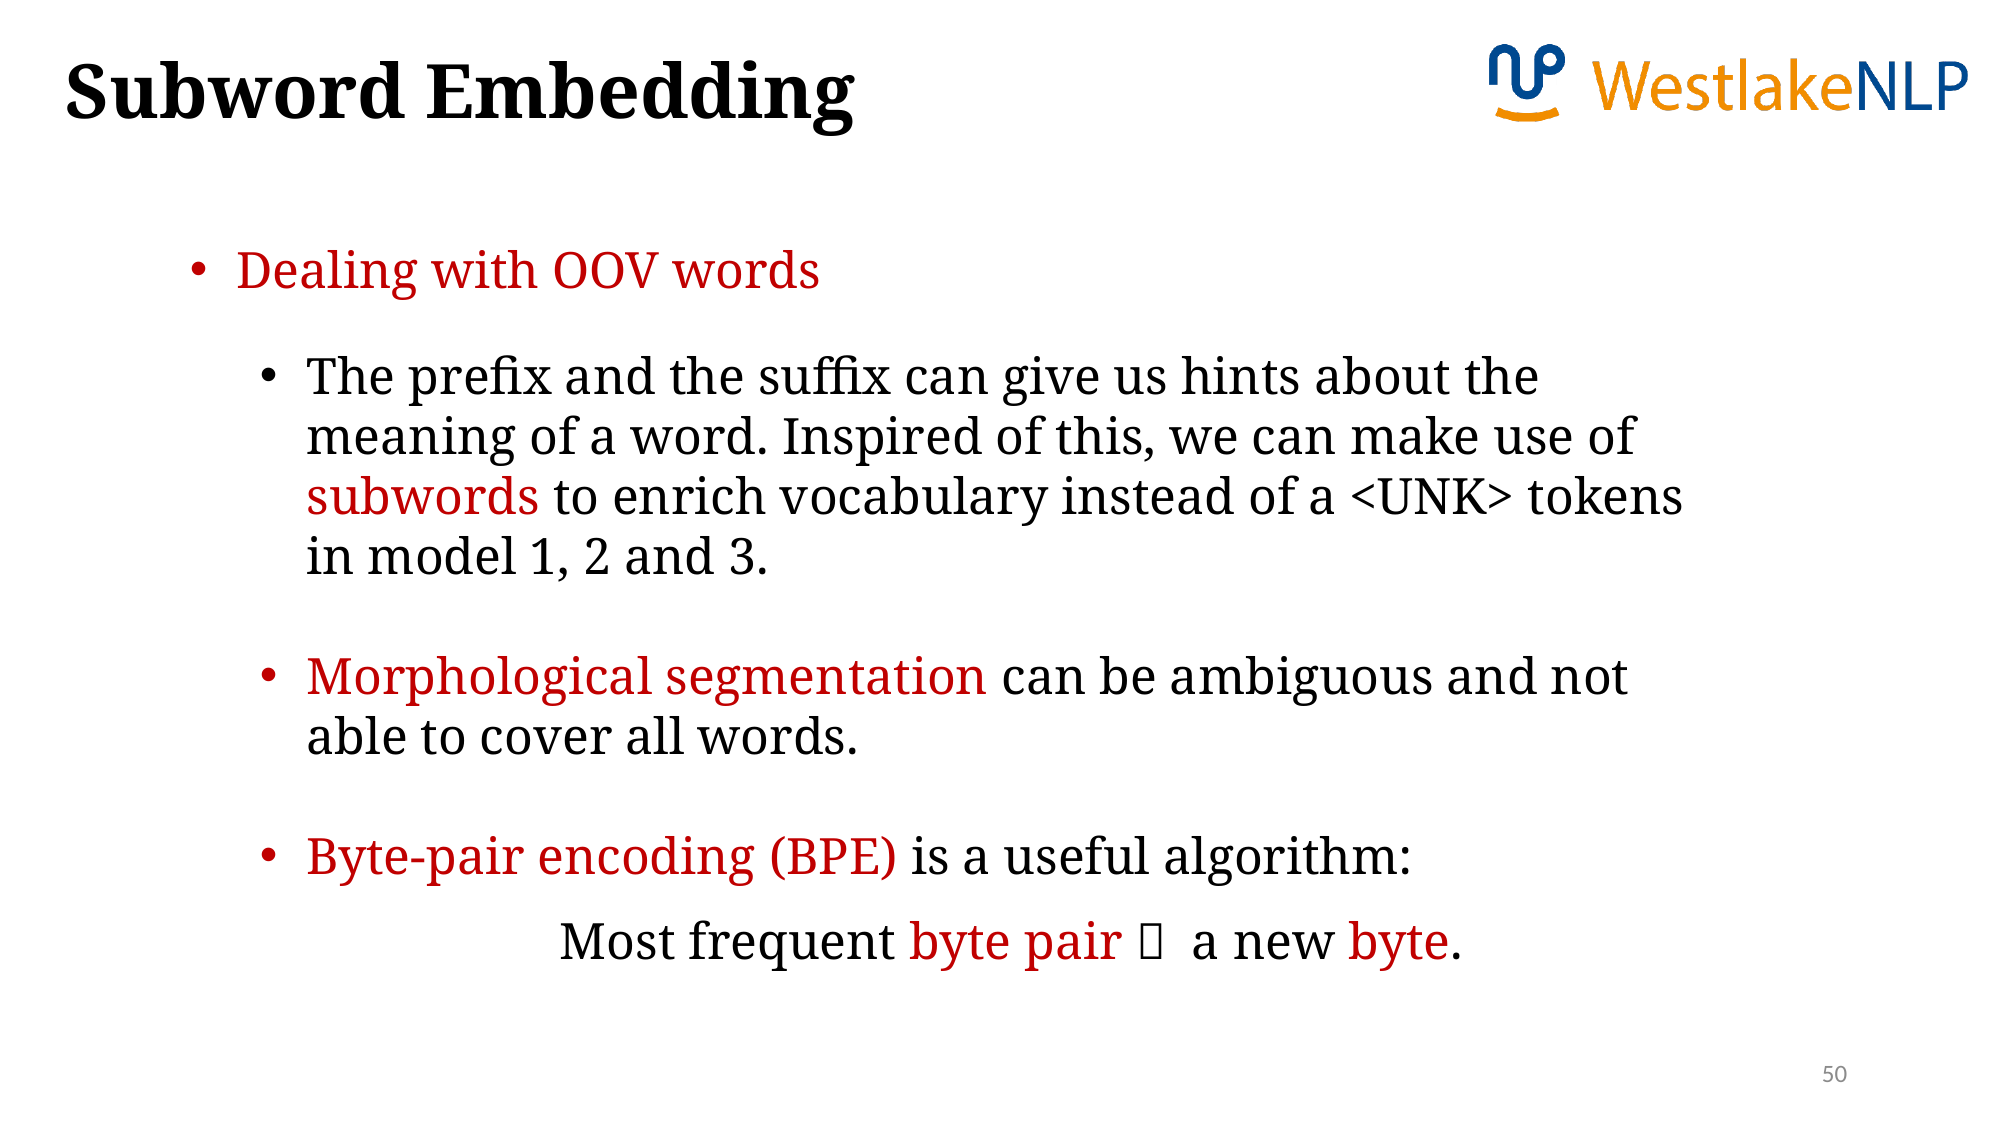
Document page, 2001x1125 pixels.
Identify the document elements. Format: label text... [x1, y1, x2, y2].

text_box The prefix and the suffix can give us hints about the meaning of a word. Inspired of this, we can make use of subwords to enrich vocabulary instead of a <UNK> tokens in model 1, 2 and 3. Morphological segmentation can be ambiguous and not able to cover all words. Byte-pair encoding (BPE) is a useful algorithm: Most frequent byte pair  a new byte. [245, 336, 1740, 1037]
slide_number 50 [1412, 1042, 1863, 1103]
text_box Subword Embedding [50, 35, 1244, 141]
picture [1459, 0, 2000, 170]
text_box Dealing with OOV words [175, 230, 971, 306]
